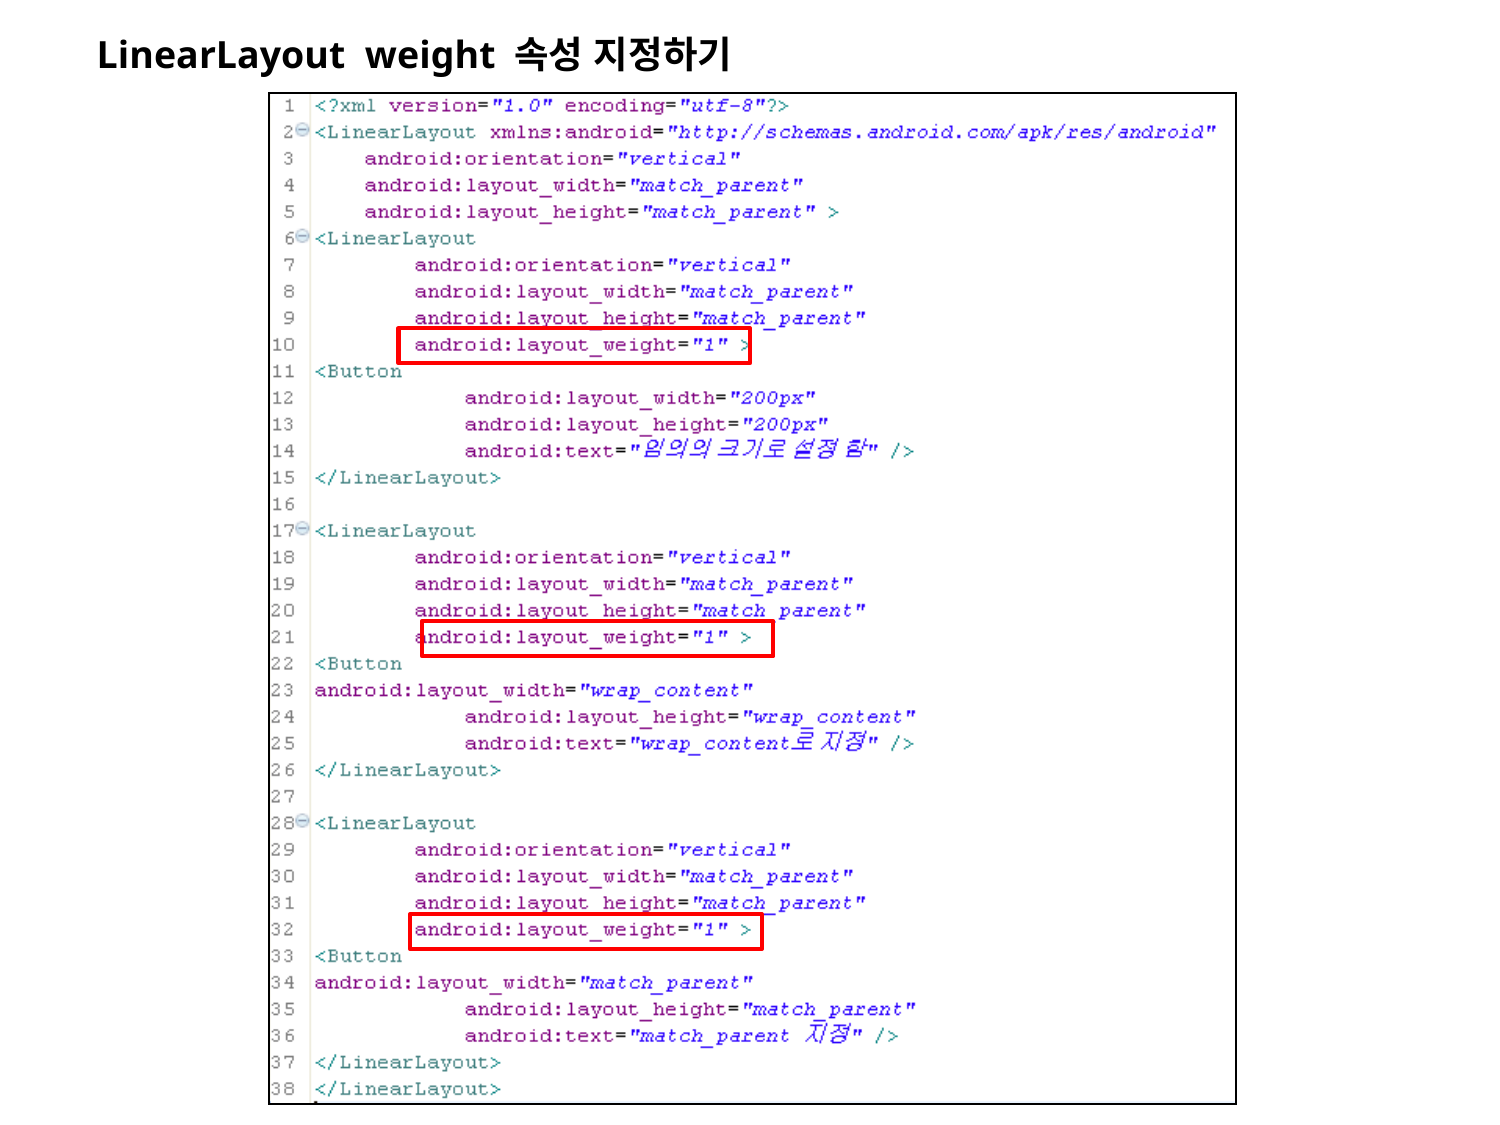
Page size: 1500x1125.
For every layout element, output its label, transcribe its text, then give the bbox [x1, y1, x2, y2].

picture [269, 93, 1236, 1104]
text_box LinearLayout weight 속성 지정하기 [81, 23, 1207, 84]
